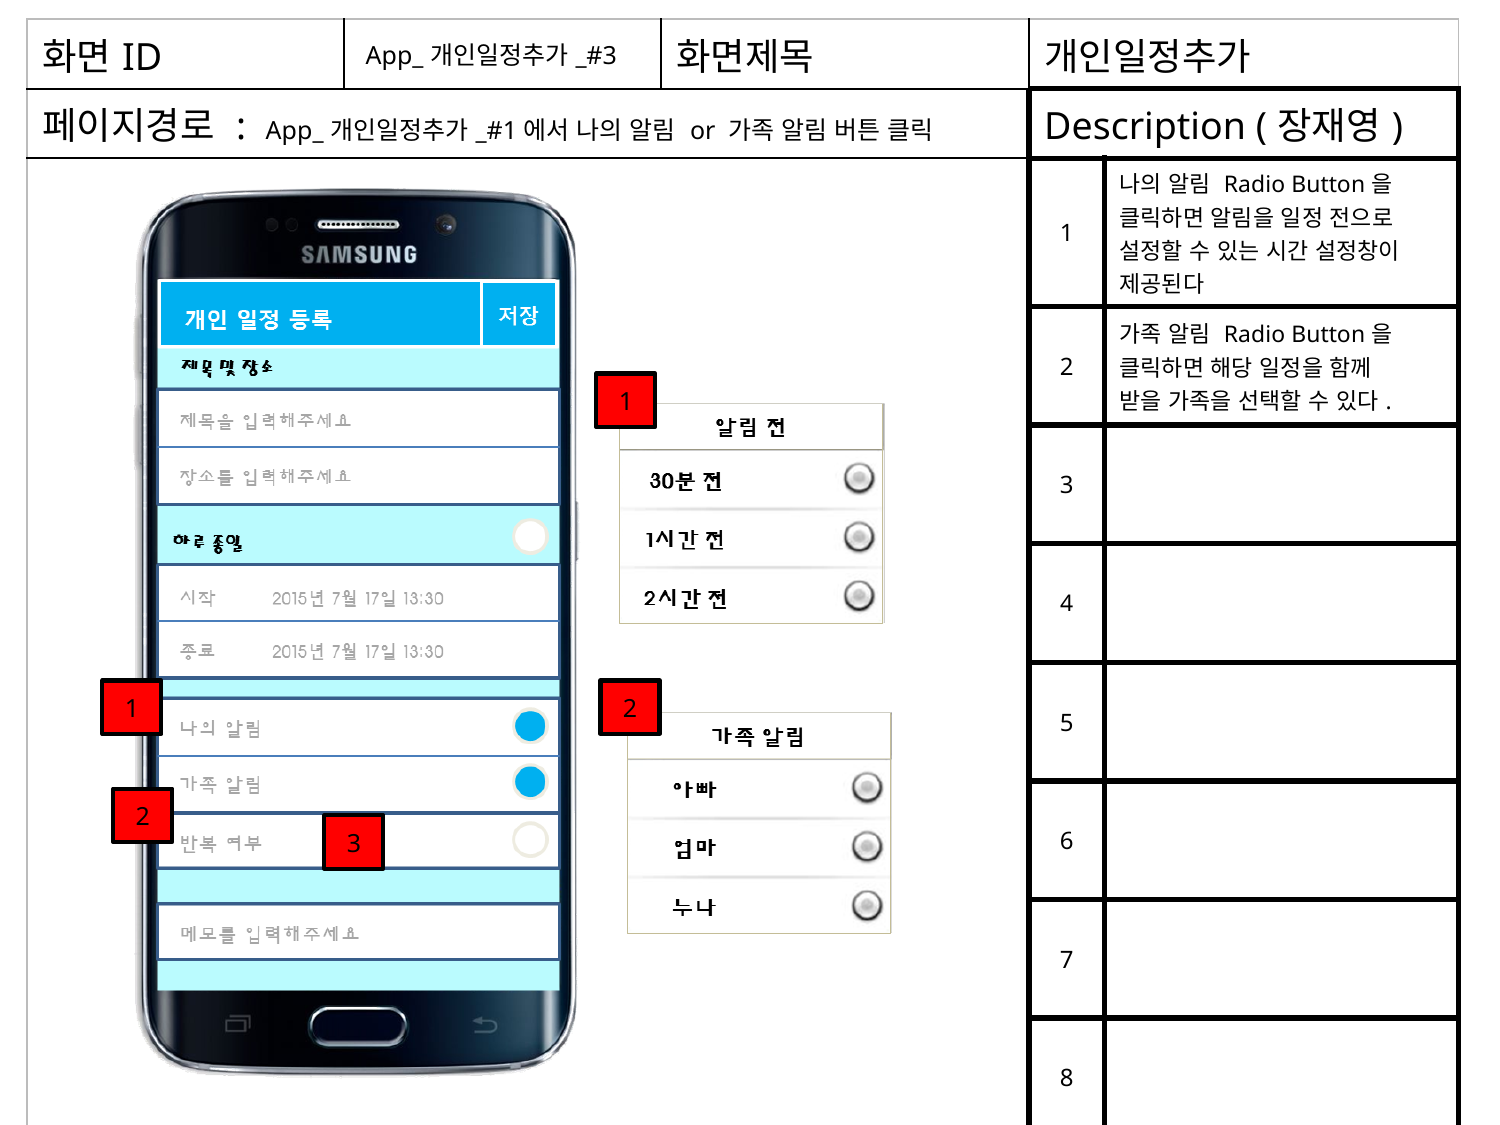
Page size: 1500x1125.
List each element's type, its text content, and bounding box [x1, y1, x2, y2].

table_cell 3 [1032, 428, 1102, 541]
text_box 1 [100, 678, 113, 736]
table_cell 4 [1032, 546, 1102, 660]
table_cell 5 [1032, 665, 1102, 778]
picture [119, 148, 892, 1092]
table_cell [1107, 902, 1456, 1015]
table_cell [28, 159, 1026, 1125]
table_cell [1107, 1021, 1456, 1125]
table_cell 가족 알림 Radio Button을 클릭하면 해당 일정을 함께 받을 가족을 선택할 수 있다. [1107, 309, 1456, 422]
table_cell [1107, 665, 1456, 778]
table_cell [1107, 784, 1456, 897]
table_header 화면ID [28, 20, 343, 88]
table_cell 페이지경로 : App_개인일정추가_#1에서 나의 알림 or 가족 알림 버튼 클릭 [28, 90, 1026, 157]
table_cell 6 [1032, 784, 1102, 897]
table_cell Description (장재영) [1032, 91, 1456, 156]
table_cell 1 [1032, 161, 1102, 304]
table_cell 2 [1032, 309, 1102, 422]
table_cell 나의 알림 Radio Button을 클릭하면 알림을 일정 전으로 설정할 수 있는 시간 설정창이 제공된다 [1107, 161, 1456, 304]
table_header 화면제목 [662, 20, 1028, 88]
table_header App_개인일정추가_#3 [345, 20, 660, 88]
table_cell [1107, 546, 1456, 660]
table_header 개인일정추가 [1030, 20, 1458, 86]
table_cell 8 [1032, 1021, 1102, 1125]
table_cell [1107, 428, 1456, 541]
table_cell 7 [1032, 902, 1102, 1015]
